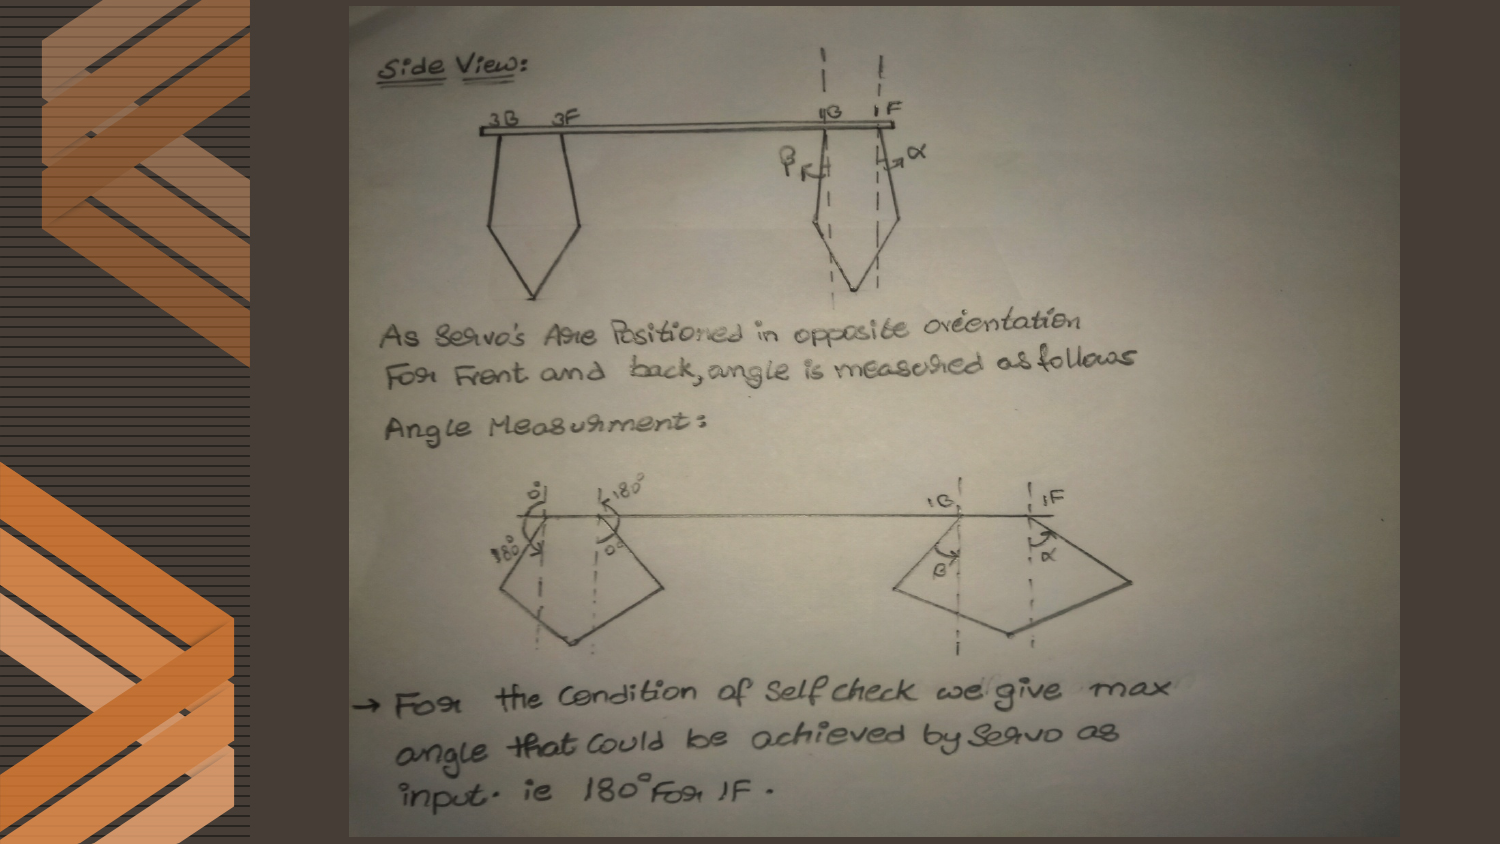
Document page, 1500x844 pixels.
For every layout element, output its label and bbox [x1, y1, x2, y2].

picture [0, 0, 1500, 844]
list [349, 6, 1401, 837]
